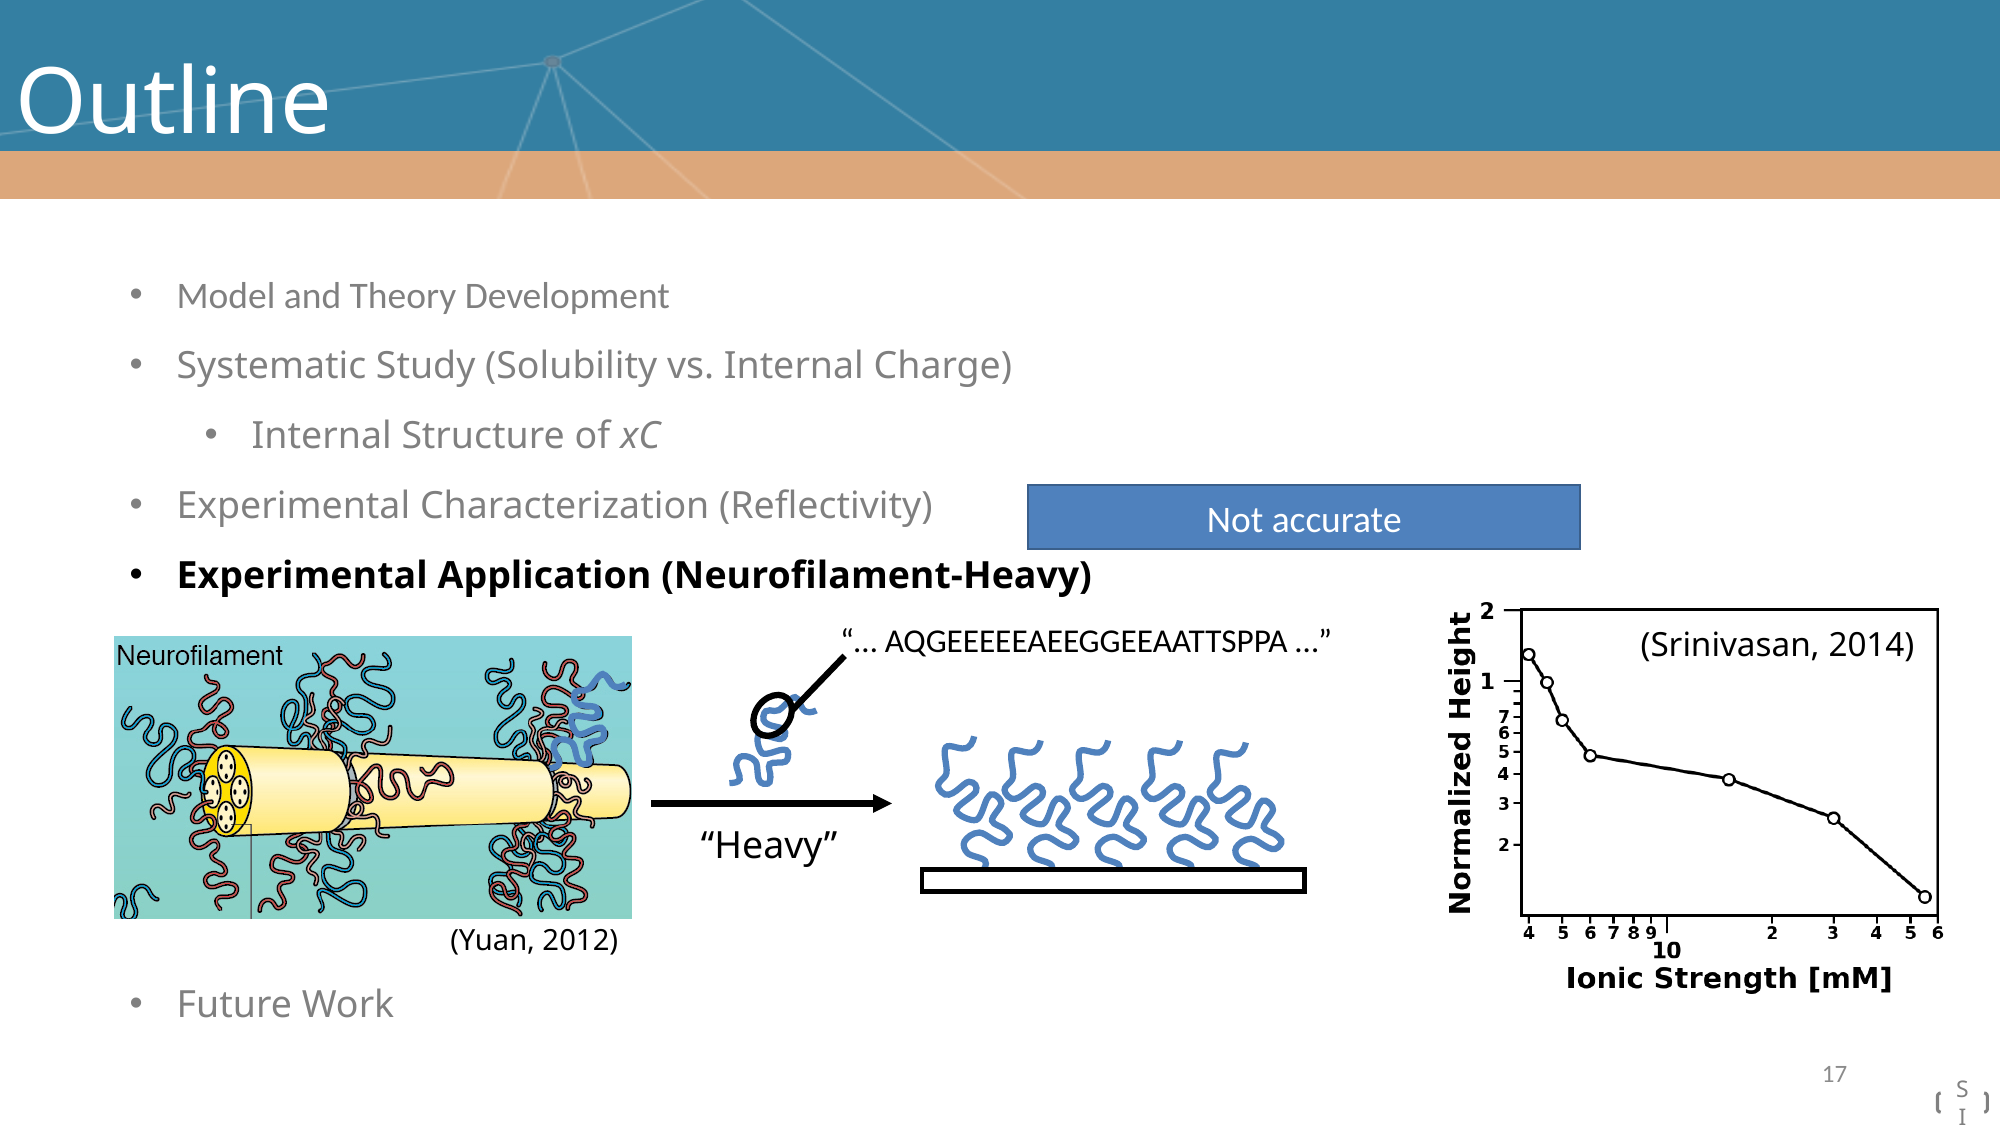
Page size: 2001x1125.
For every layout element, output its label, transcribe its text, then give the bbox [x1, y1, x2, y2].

text_box “Heavy” [686, 813, 853, 874]
slide_number 17 [1412, 1042, 1863, 1103]
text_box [791, 655, 845, 711]
text_box [752, 693, 793, 737]
text_box “… AQGEEEEEAEEGGEEAATTSPPA …” [825, 612, 1367, 667]
picture [114, 897, 124, 919]
text_box [729, 711, 817, 785]
title Outline [0, 22, 1725, 151]
text_box Future Work [114, 972, 1086, 1033]
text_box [922, 743, 1305, 892]
picture [0, 151, 2000, 199]
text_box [1443, 596, 1958, 999]
text_box Not accurate [1027, 484, 1581, 550]
picture [114, 636, 632, 919]
text_box Model and Theory Development Systematic Study (Solubility vs. Internal Charge) Internal Structure of xC Experimental Characterization (Reflectivity) Experimental Application (Neurofilament-Heavy) [114, 263, 1135, 604]
text_box (Yuan, 2012) [398, 914, 634, 964]
